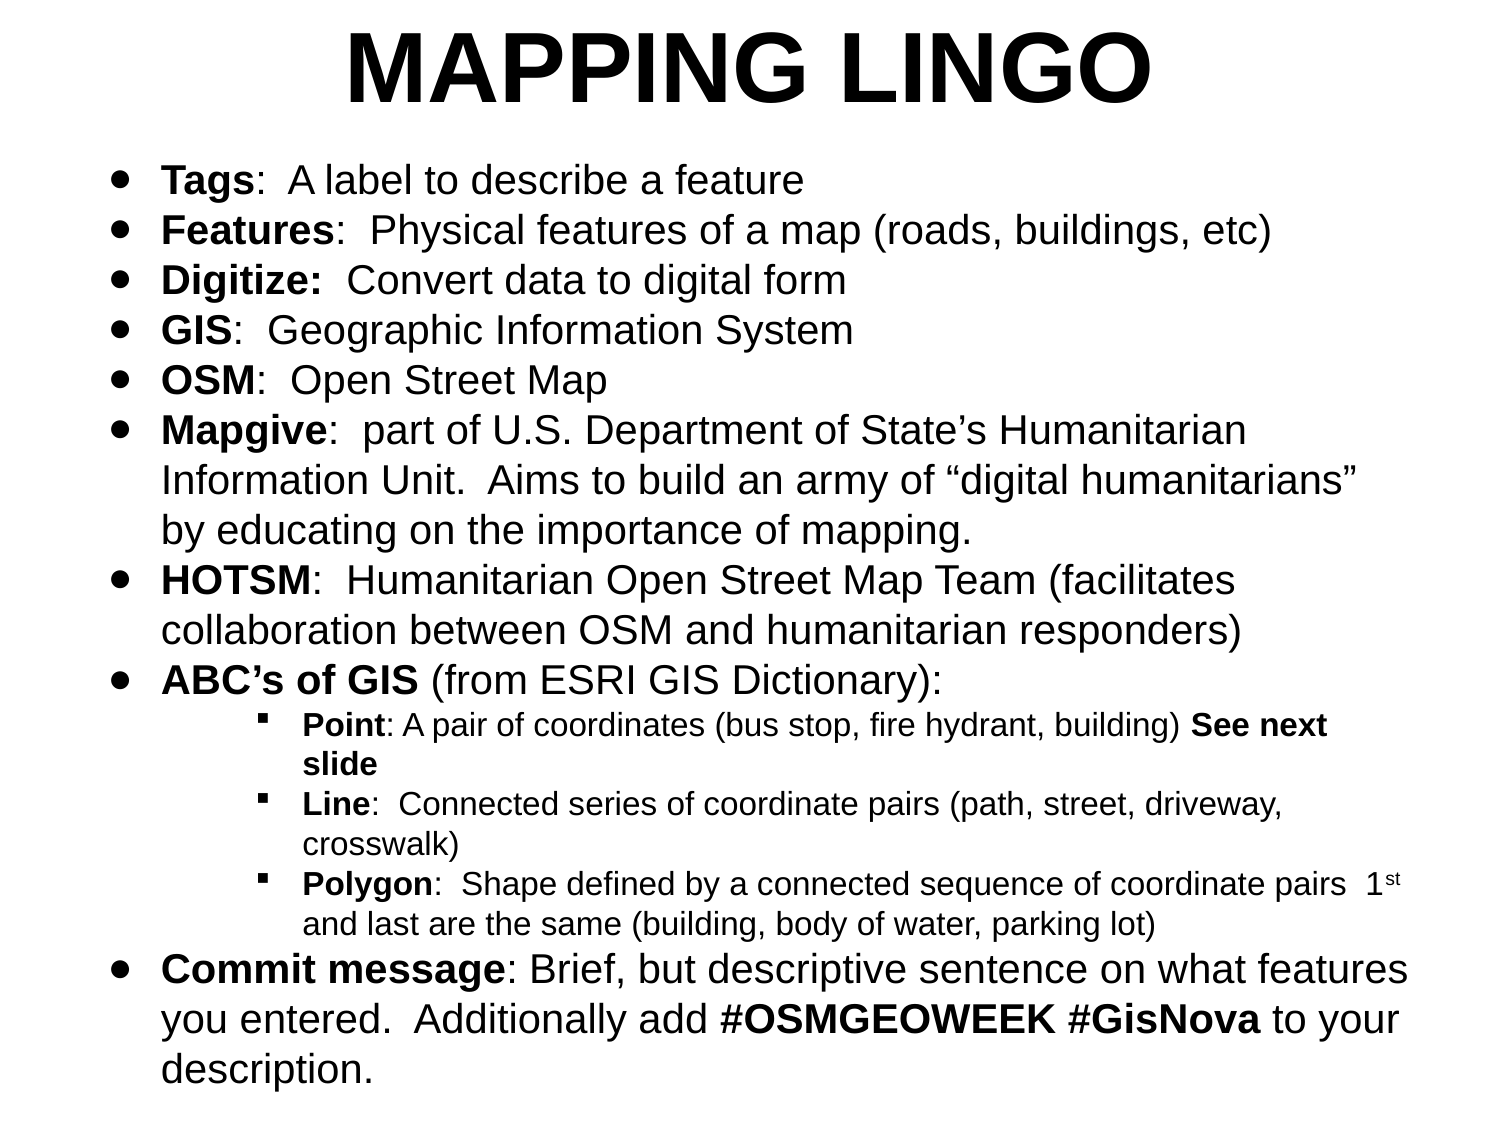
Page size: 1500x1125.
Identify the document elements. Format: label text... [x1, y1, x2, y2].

title MAPPING LINGO [75, 45, 1425, 137]
list Tags: A label to describe a feature Features: Physical features of a map (roads, buildings, etc) Digitize: Convert data to digital form GIS: Geographic Information System OSM: Open Street Map Mapgive: part of U.S. Department of State’s Humanitarian Information Unit. Aims to build an army of “digital humanitarians” by educating on the importance of mapping. HOTSM: Humanitarian Open Street Map Team (facilitates collaboration between OSM and humanitarian responders) ABC’s of GIS (from ESRI GIS Dictionary): Point: A pair of coordinates (bus stop, fire hydrant, building) See next slide Line: Connected series of coordinate pairs (path, street, driveway, crosswalk) Polygon: Shape defined by a connected sequence of coordinate pairs 1st and last are the same (building, body of water, parking lot) Commit message: Brief, but descriptive sentence on what features you entered. Additionally add #OSMGEOWEEK #GisNova to your description. [75, 137, 1425, 1088]
